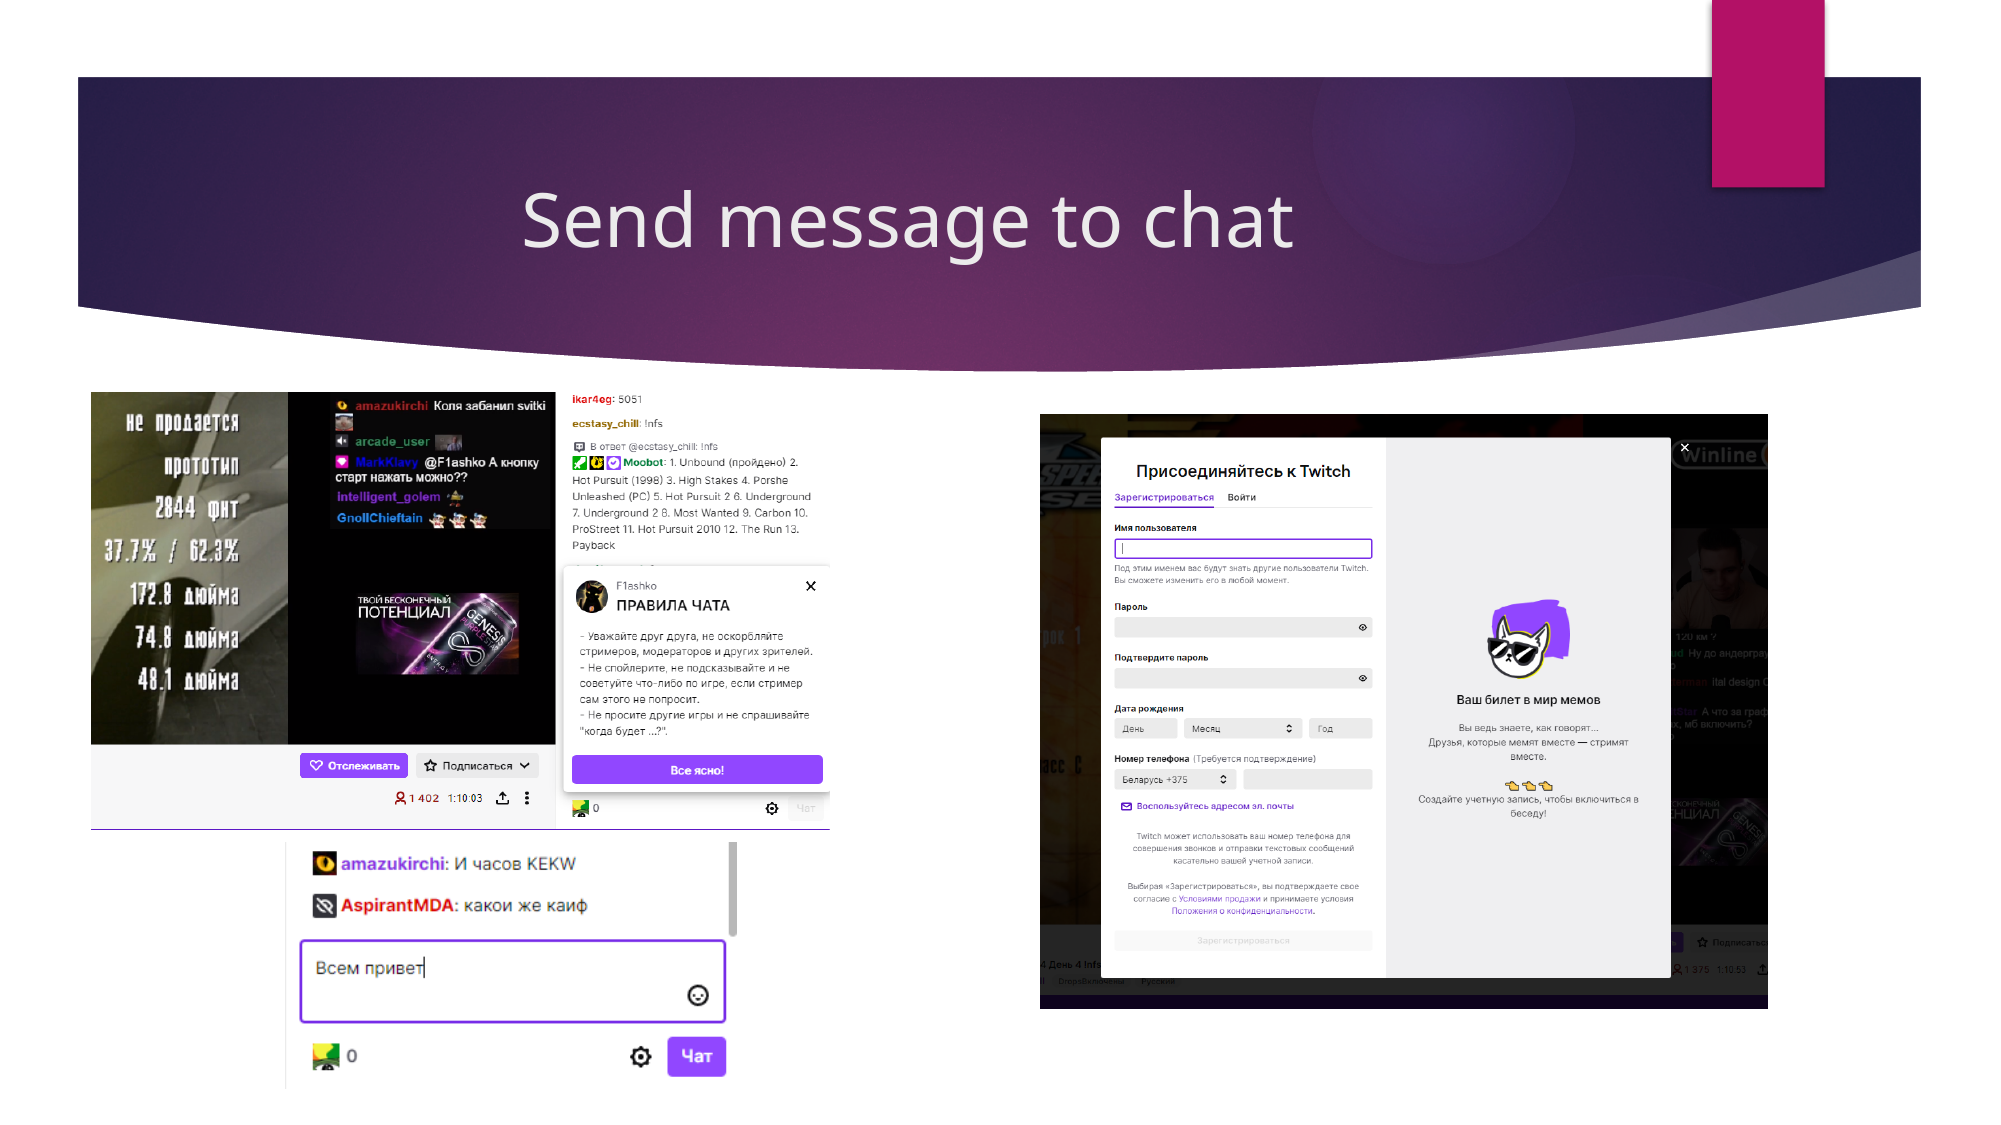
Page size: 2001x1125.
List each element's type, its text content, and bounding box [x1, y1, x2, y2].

picture [285, 842, 737, 1089]
title Send message to chat [189, 159, 1627, 276]
picture [1040, 413, 1768, 1010]
picture [91, 391, 830, 830]
